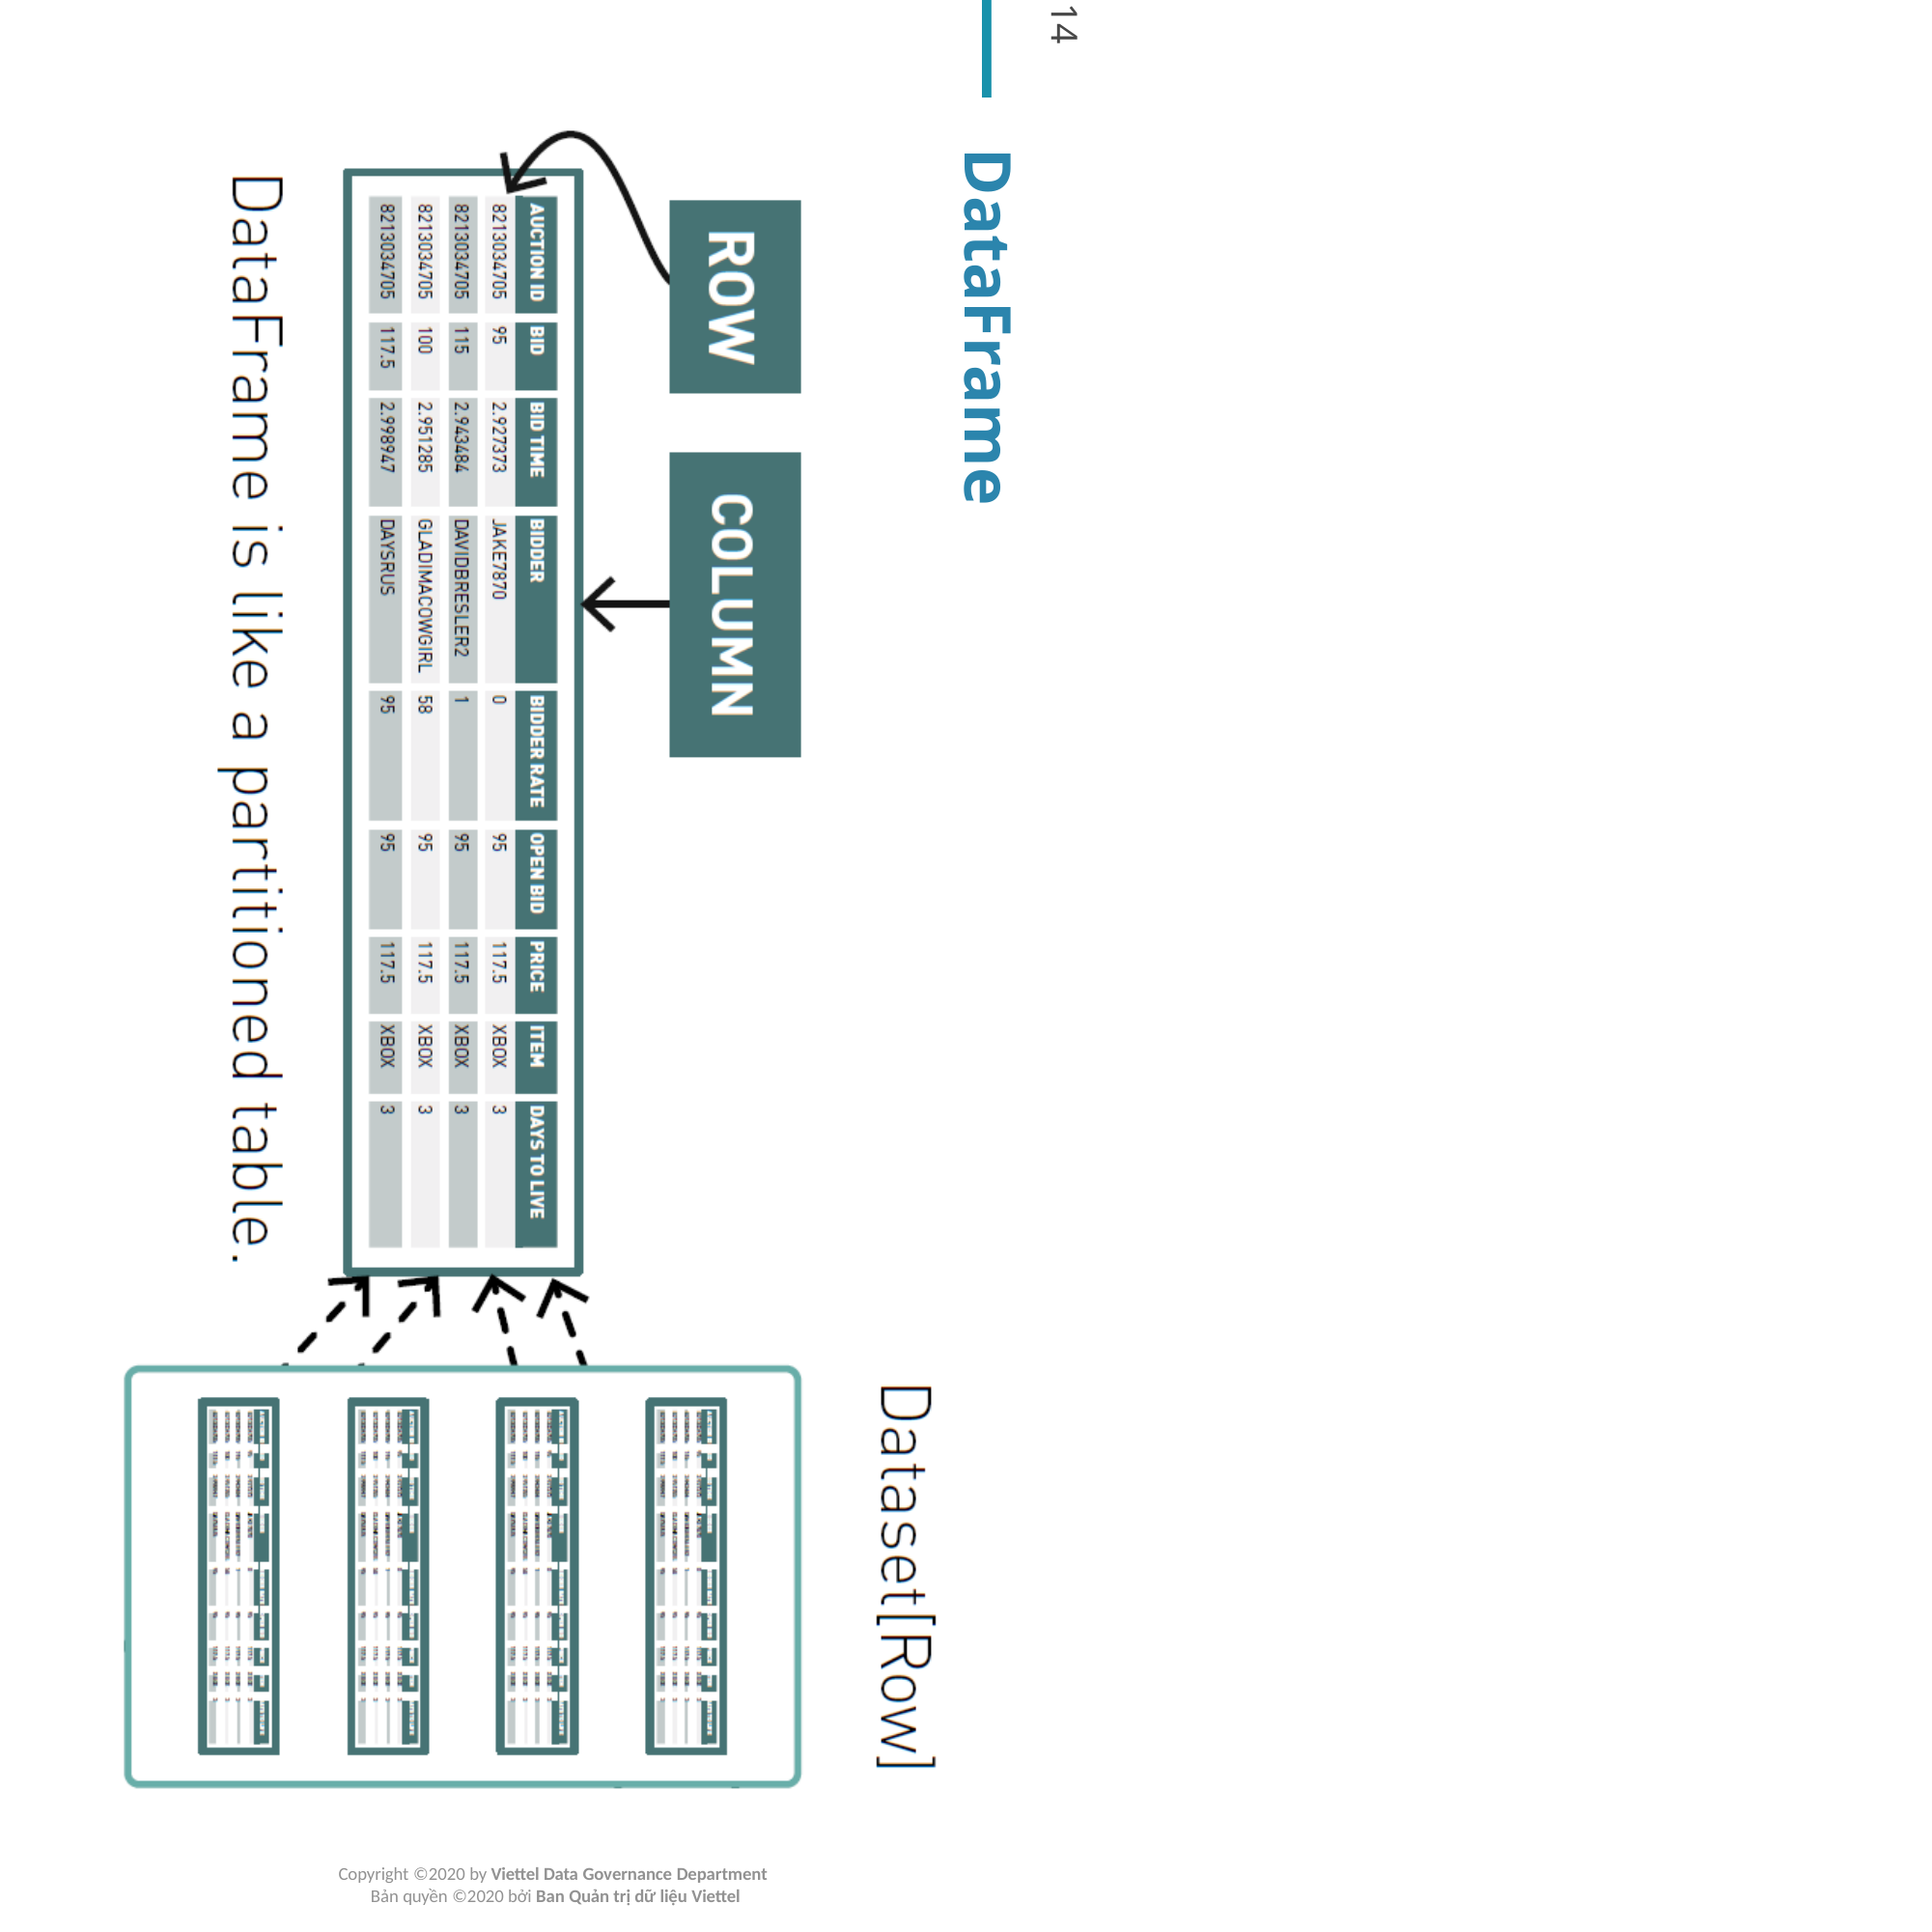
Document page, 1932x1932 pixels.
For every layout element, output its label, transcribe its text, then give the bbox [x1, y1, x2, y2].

picture [53, 102, 940, 1801]
text_box DataFrame (2) [948, 145, 1030, 562]
text_box 14 [1040, 0, 1088, 46]
picture [982, 0, 992, 98]
text_box Copyright ©2020 by Viettel Data Governance Department Bản quyền ©2020 bởi Ban Quản trị dữ liệu Viettel [334, 1861, 772, 1907]
